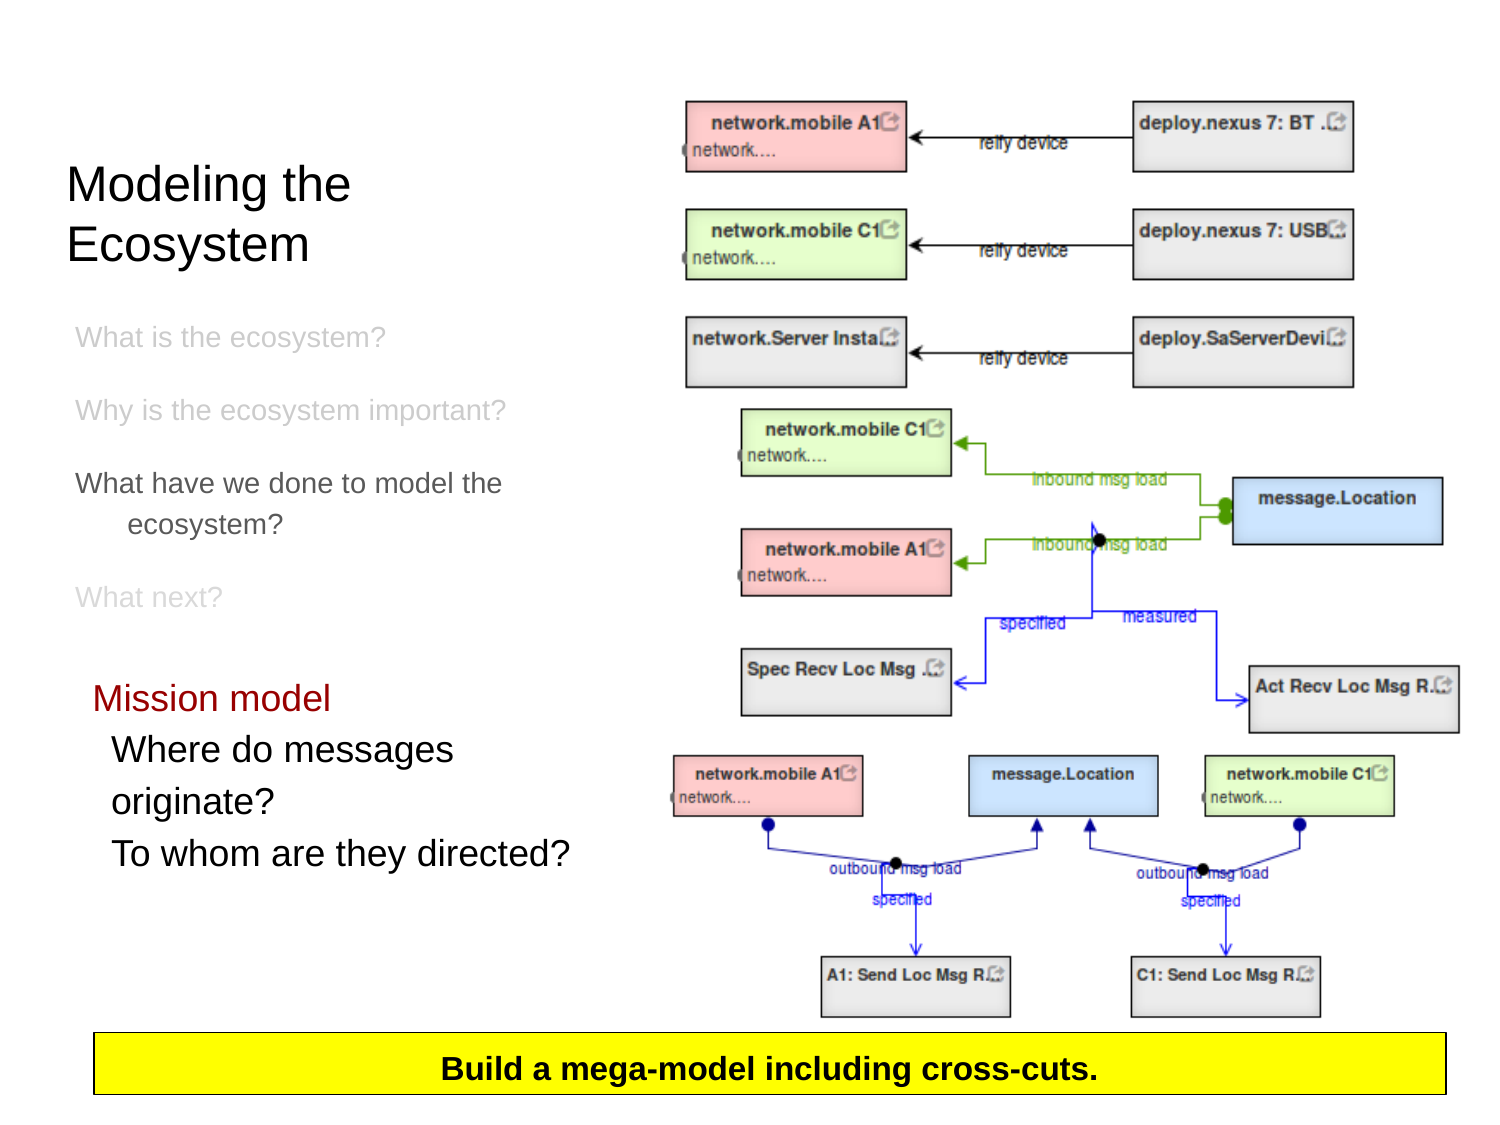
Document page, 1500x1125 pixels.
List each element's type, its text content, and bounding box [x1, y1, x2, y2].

text_box Build a mega-model including cross-cuts. [94, 1032, 1446, 1095]
text_box Mission model Where do messages originate? To whom are they directed? [77, 651, 642, 990]
list What is the ecosystem? Why is the ecosystem important? What have we done to model the ecosystem? What next? [37, 297, 631, 562]
picture [660, 85, 1470, 1032]
title Modeling the Ecosystem [51, 121, 512, 287]
